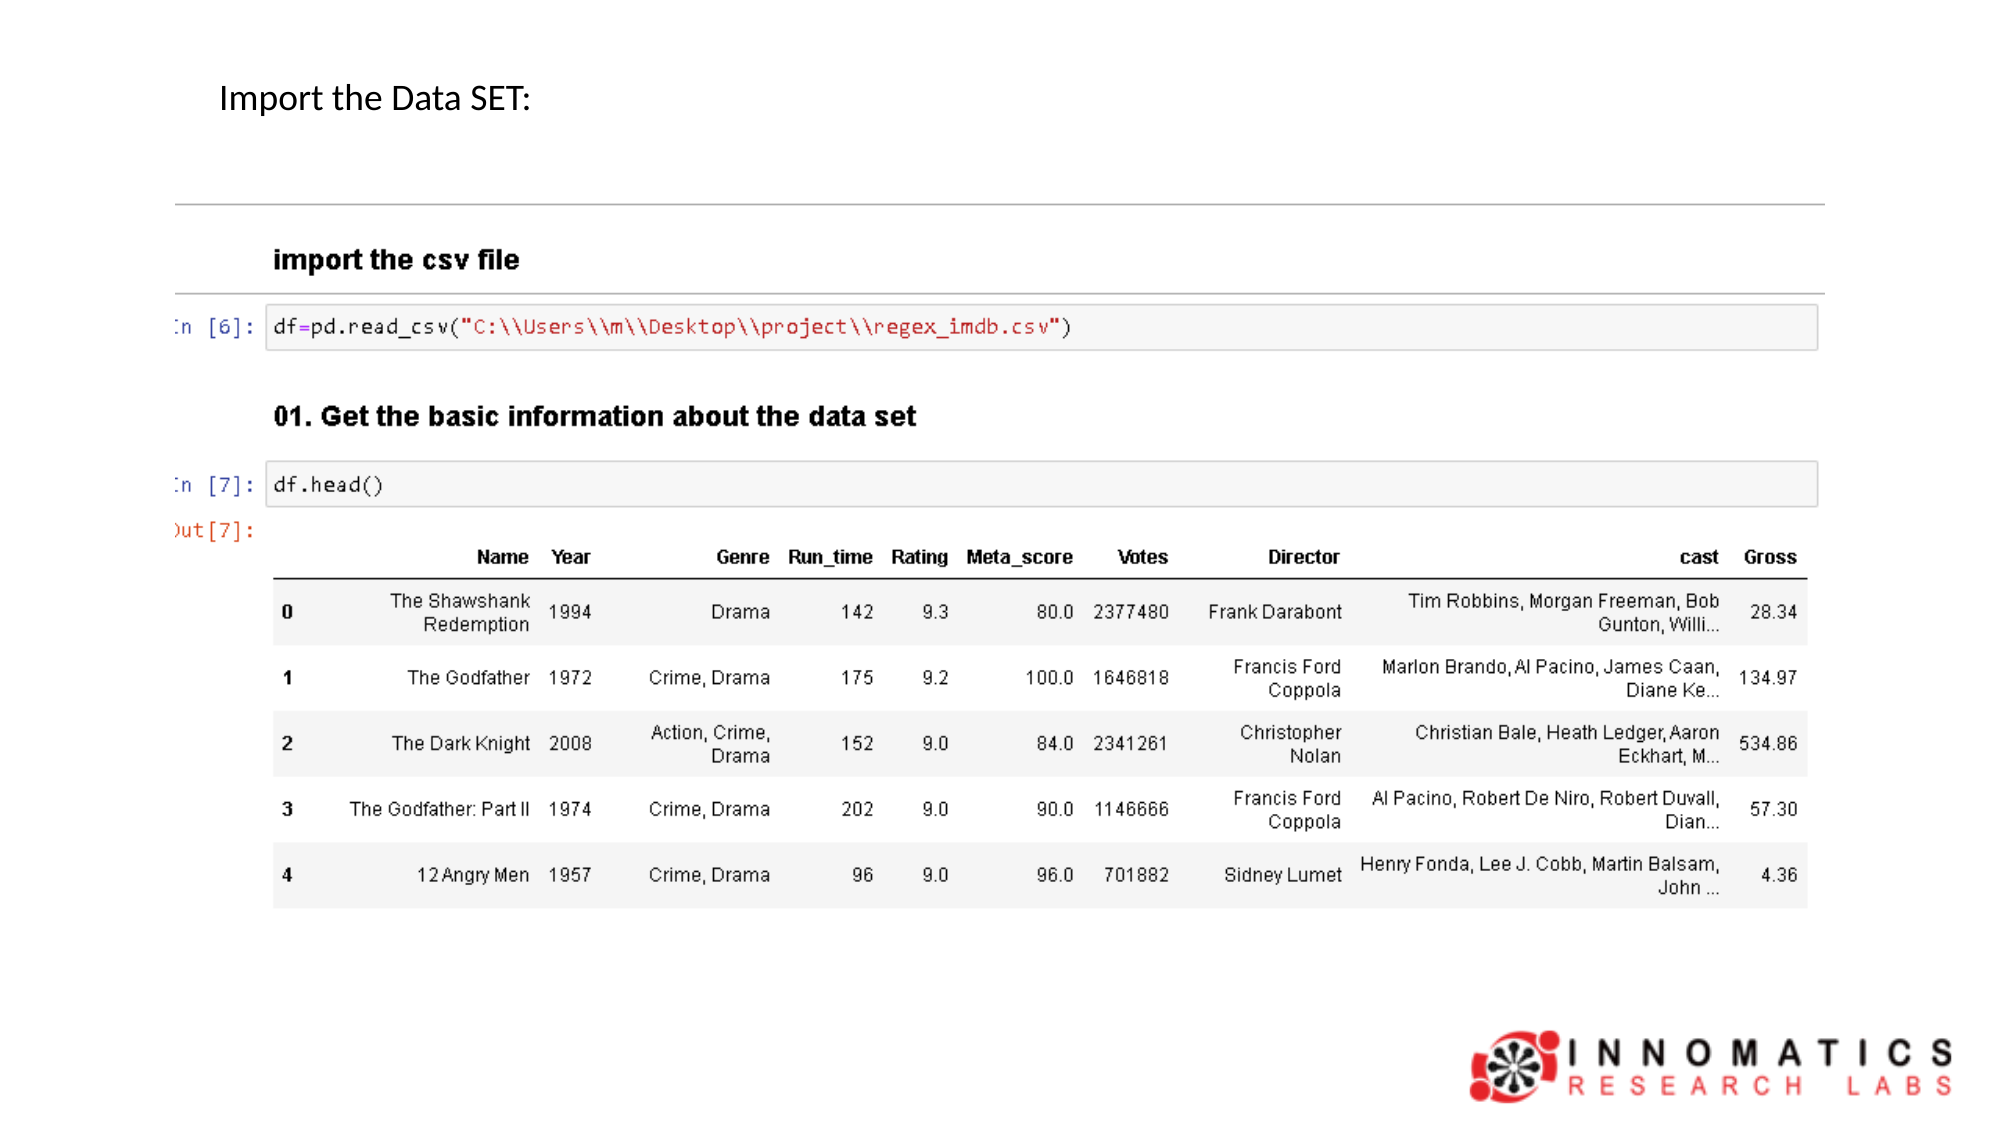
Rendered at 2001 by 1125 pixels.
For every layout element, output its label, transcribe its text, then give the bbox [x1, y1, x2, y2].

picture [175, 193, 1825, 932]
text_box Import the Data SET: [204, 65, 1274, 125]
picture [1445, 1014, 1975, 1125]
